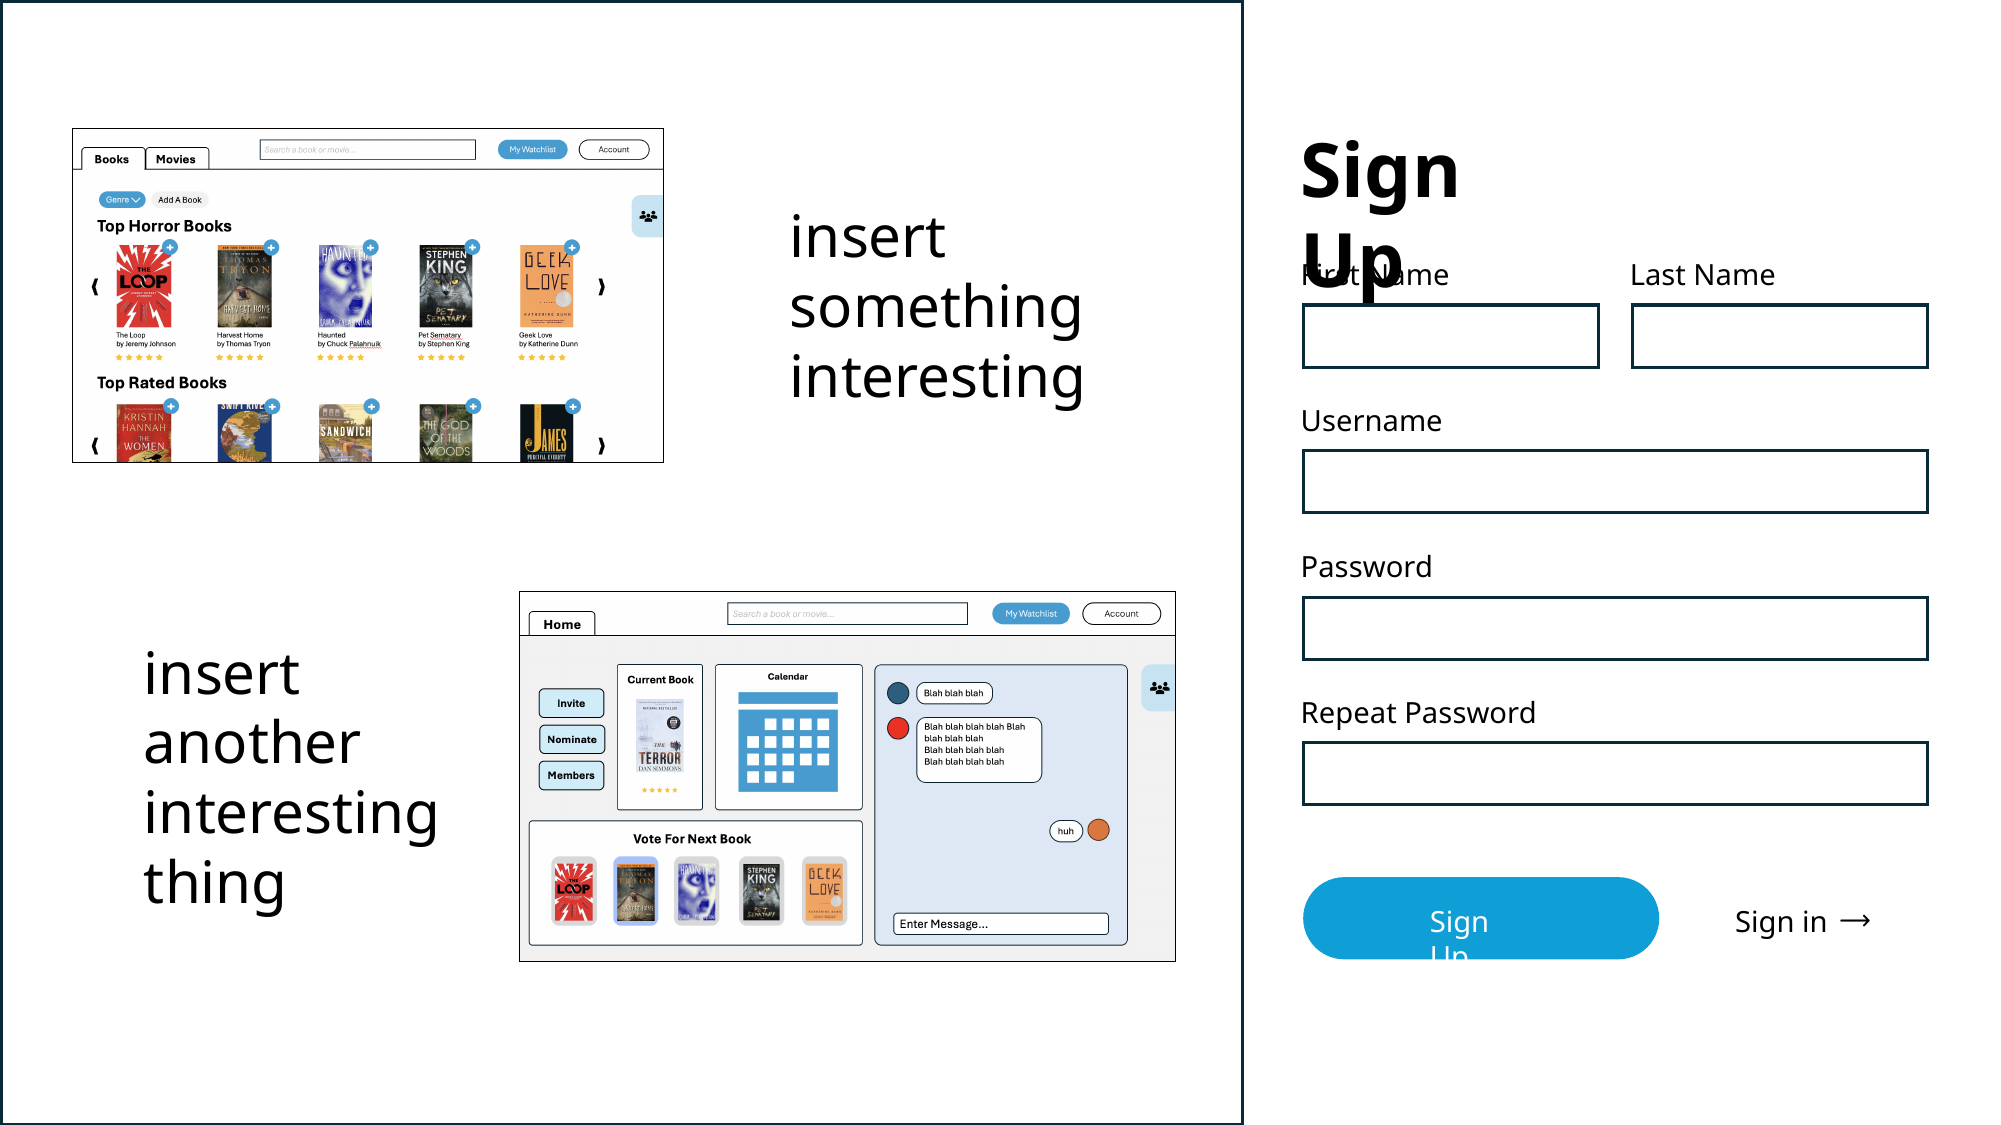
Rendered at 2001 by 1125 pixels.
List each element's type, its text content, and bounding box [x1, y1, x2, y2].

text_box Username [1285, 394, 1582, 445]
text_box Repeat Password [1285, 686, 1582, 737]
picture [1838, 904, 1872, 938]
text_box [1302, 303, 1600, 369]
text_box [1302, 596, 1929, 661]
text_box [1631, 303, 1929, 369]
text_box [1302, 449, 1929, 514]
text_box Sign in [1720, 895, 1904, 946]
text_box insert something interesting [775, 191, 1107, 417]
text_box [1244, 0, 2000, 1125]
text_box Sign Up [1415, 895, 1550, 981]
text_box [1301, 875, 1661, 961]
text_box Sign Up [1285, 115, 1582, 248]
text_box insert another interesting thing [129, 628, 461, 923]
picture [71, 128, 665, 464]
text_box Last Name [1614, 248, 1911, 299]
picture [518, 591, 1177, 963]
text_box [0, 0, 1244, 1125]
text_box Sign Up [1285, 299, 1582, 311]
text_box [1302, 741, 1929, 806]
text_box First Name [1285, 248, 1582, 299]
text_box Password [1285, 541, 1582, 591]
